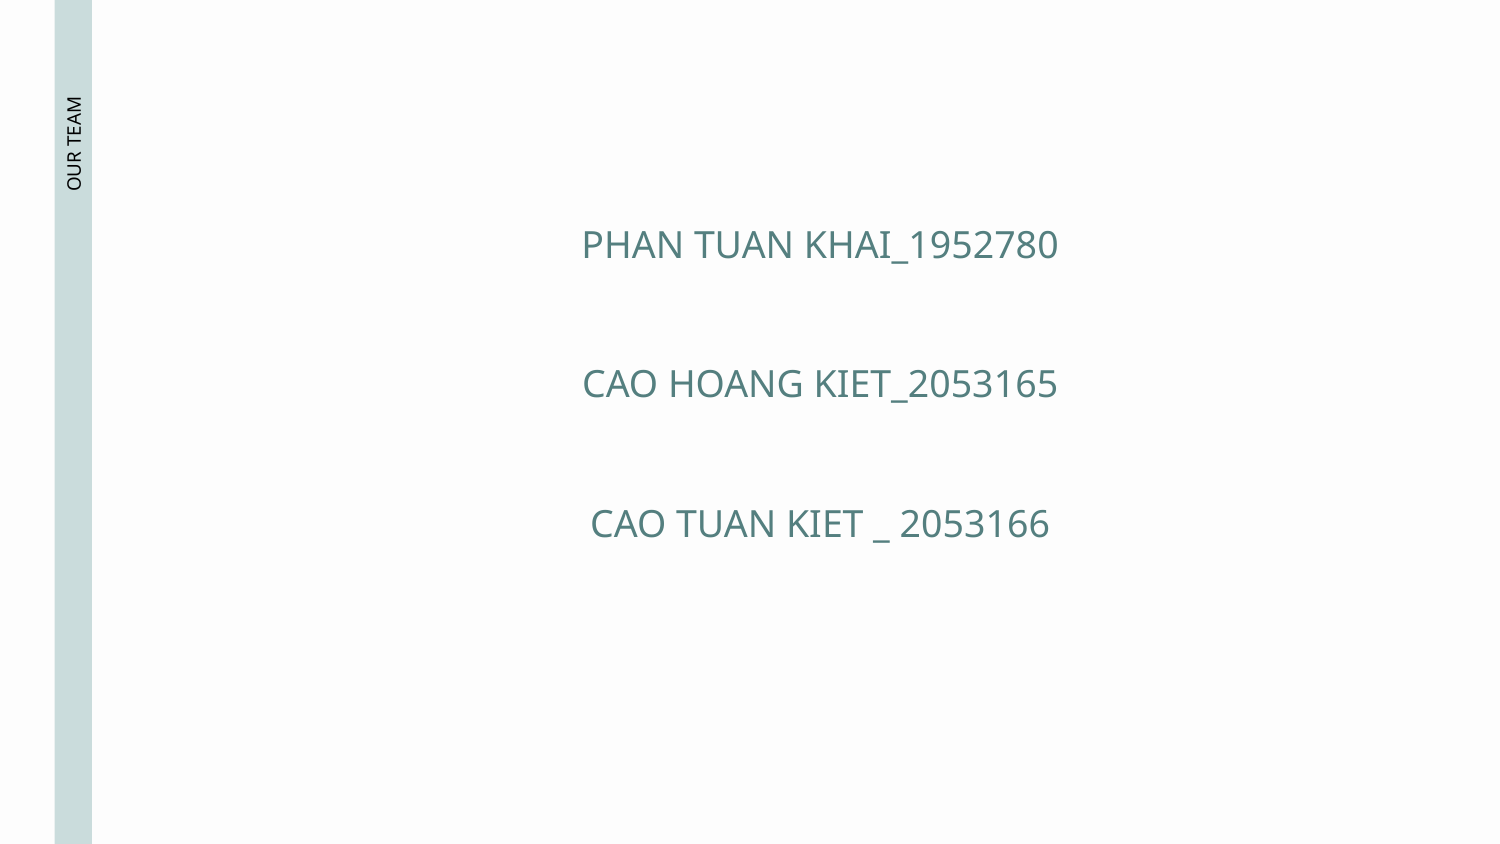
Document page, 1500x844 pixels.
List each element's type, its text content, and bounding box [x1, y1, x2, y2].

text_box CAO HOANG KIET_2053165 [457, 356, 1184, 409]
text_box OUR TEAM [56, 81, 91, 788]
text_box CAO TUAN KIET _ 2053166 [457, 496, 1184, 549]
text_box PHAN TUAN KHAI_1952780 [457, 217, 1184, 270]
